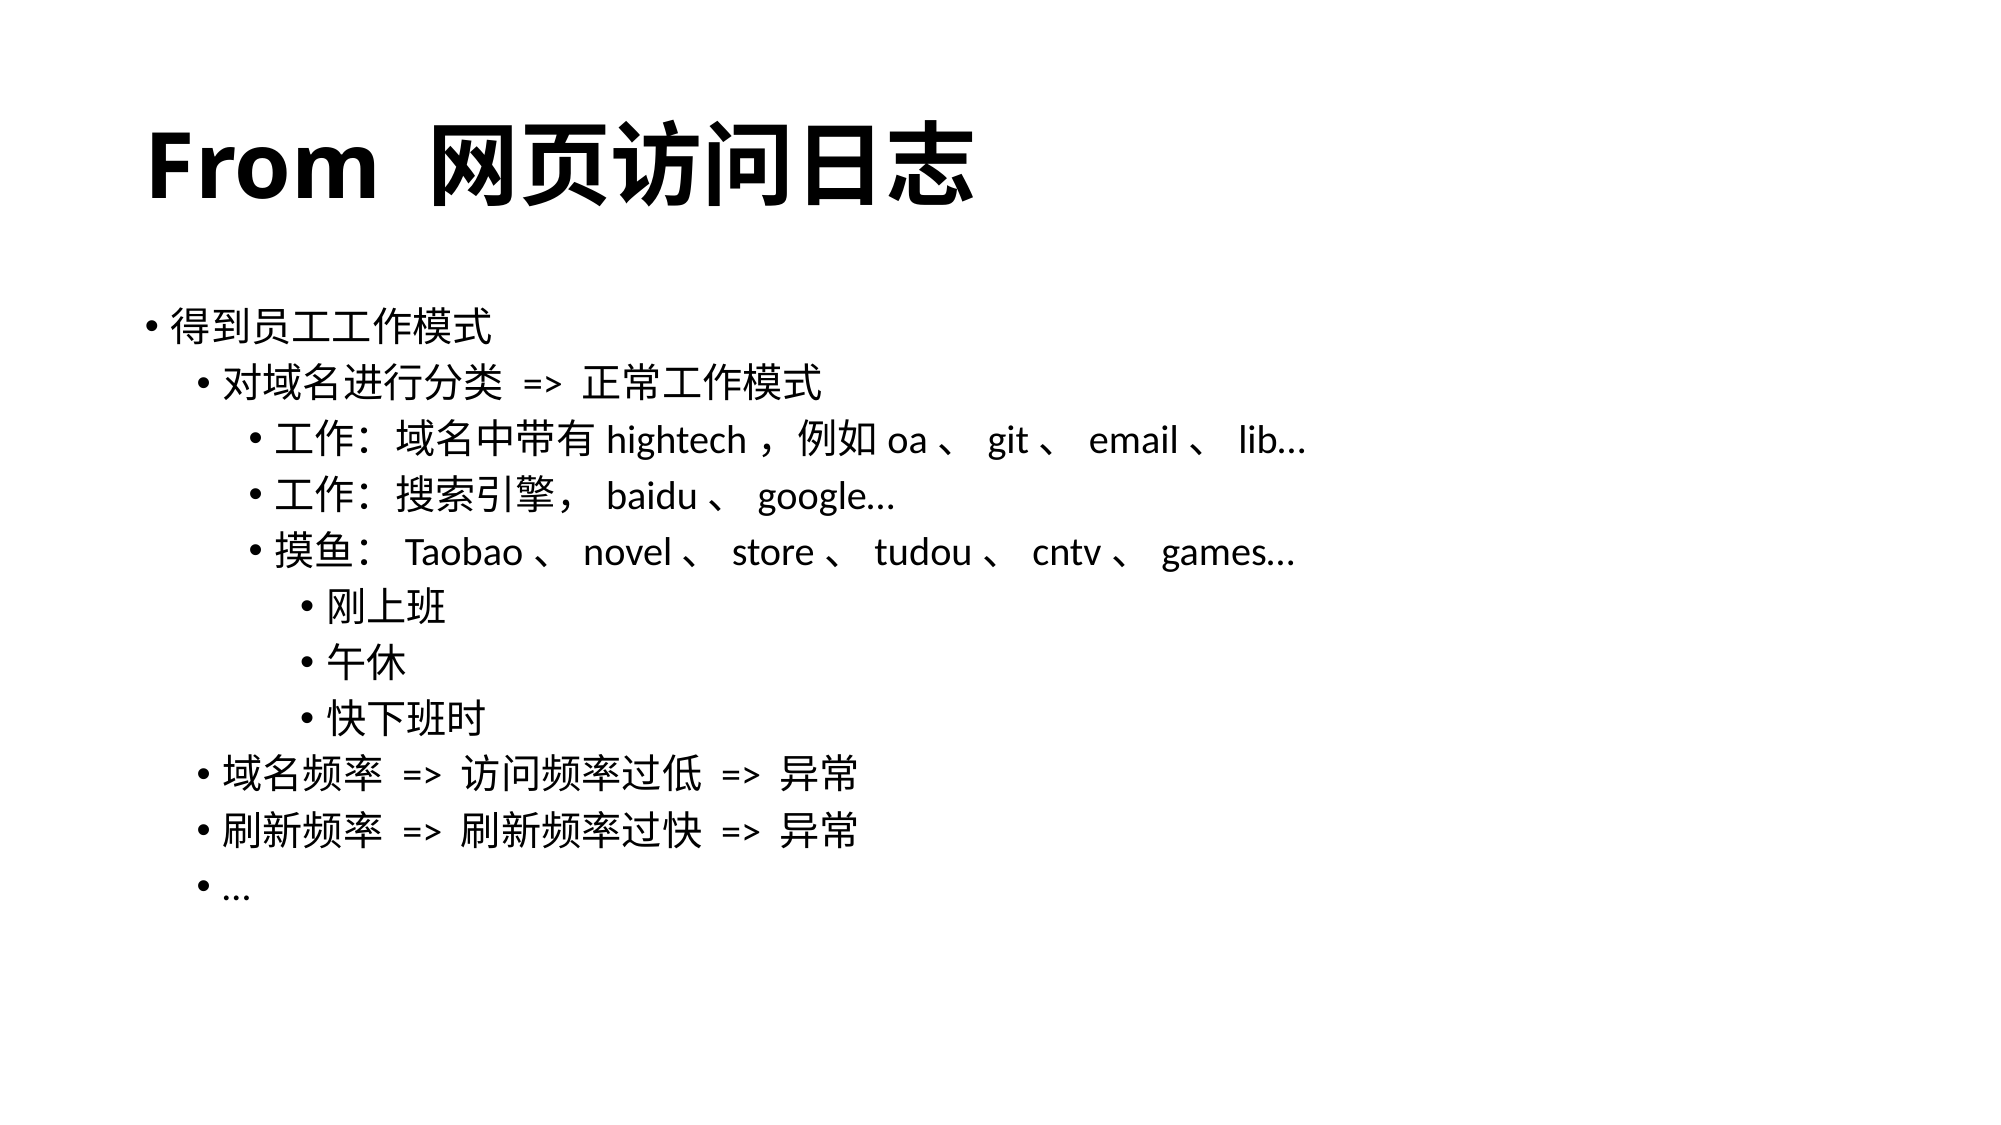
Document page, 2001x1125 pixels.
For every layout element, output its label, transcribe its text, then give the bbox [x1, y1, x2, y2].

list 得到员工工作模式 对域名进行分类 => 正常工作模式 工作：域名中带有hightech，例如oa、git、email、lib… 工作：搜索引擎，baidu、google… 摸鱼：Taobao、novel、store、tudou、cntv、games… 刚上班 午休 快下班时 域名频率 => 访问频率过低 => 异常 刷新频率 => 刷新频率过快 => 异常 … [136, 298, 1863, 1014]
title From 网页访问日志 [136, 59, 1863, 278]
